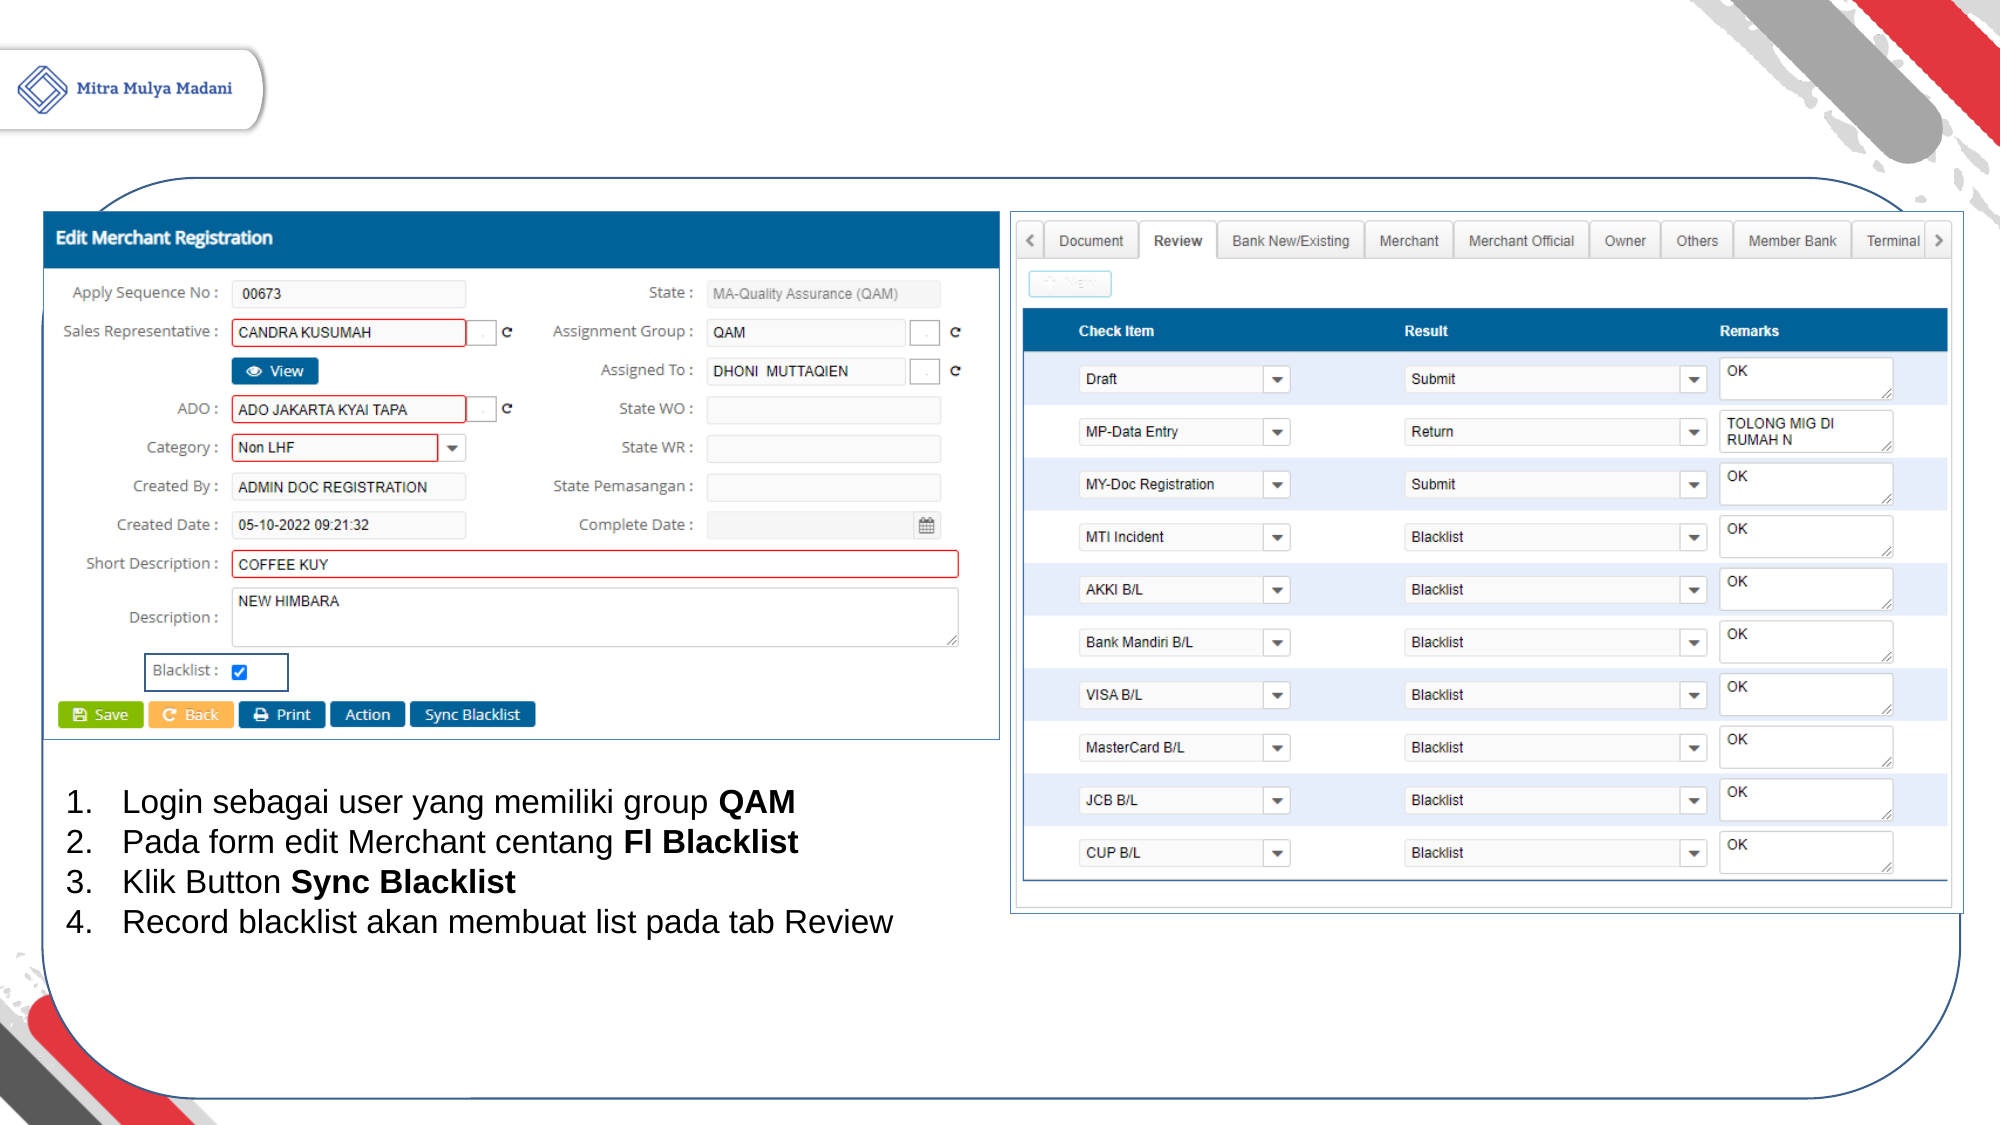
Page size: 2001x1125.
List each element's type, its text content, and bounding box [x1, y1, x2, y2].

picture [0, 38, 271, 142]
picture [1010, 0, 2000, 914]
text_box Login sebagai user yang memiliki group QAM Pada form edit Merchant centang Fl Blacklist Klik Button Sync Blacklist Record blacklist akan membuat list pada tab Review [51, 773, 956, 948]
picture [0, 877, 219, 1125]
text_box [43, 211, 1000, 740]
